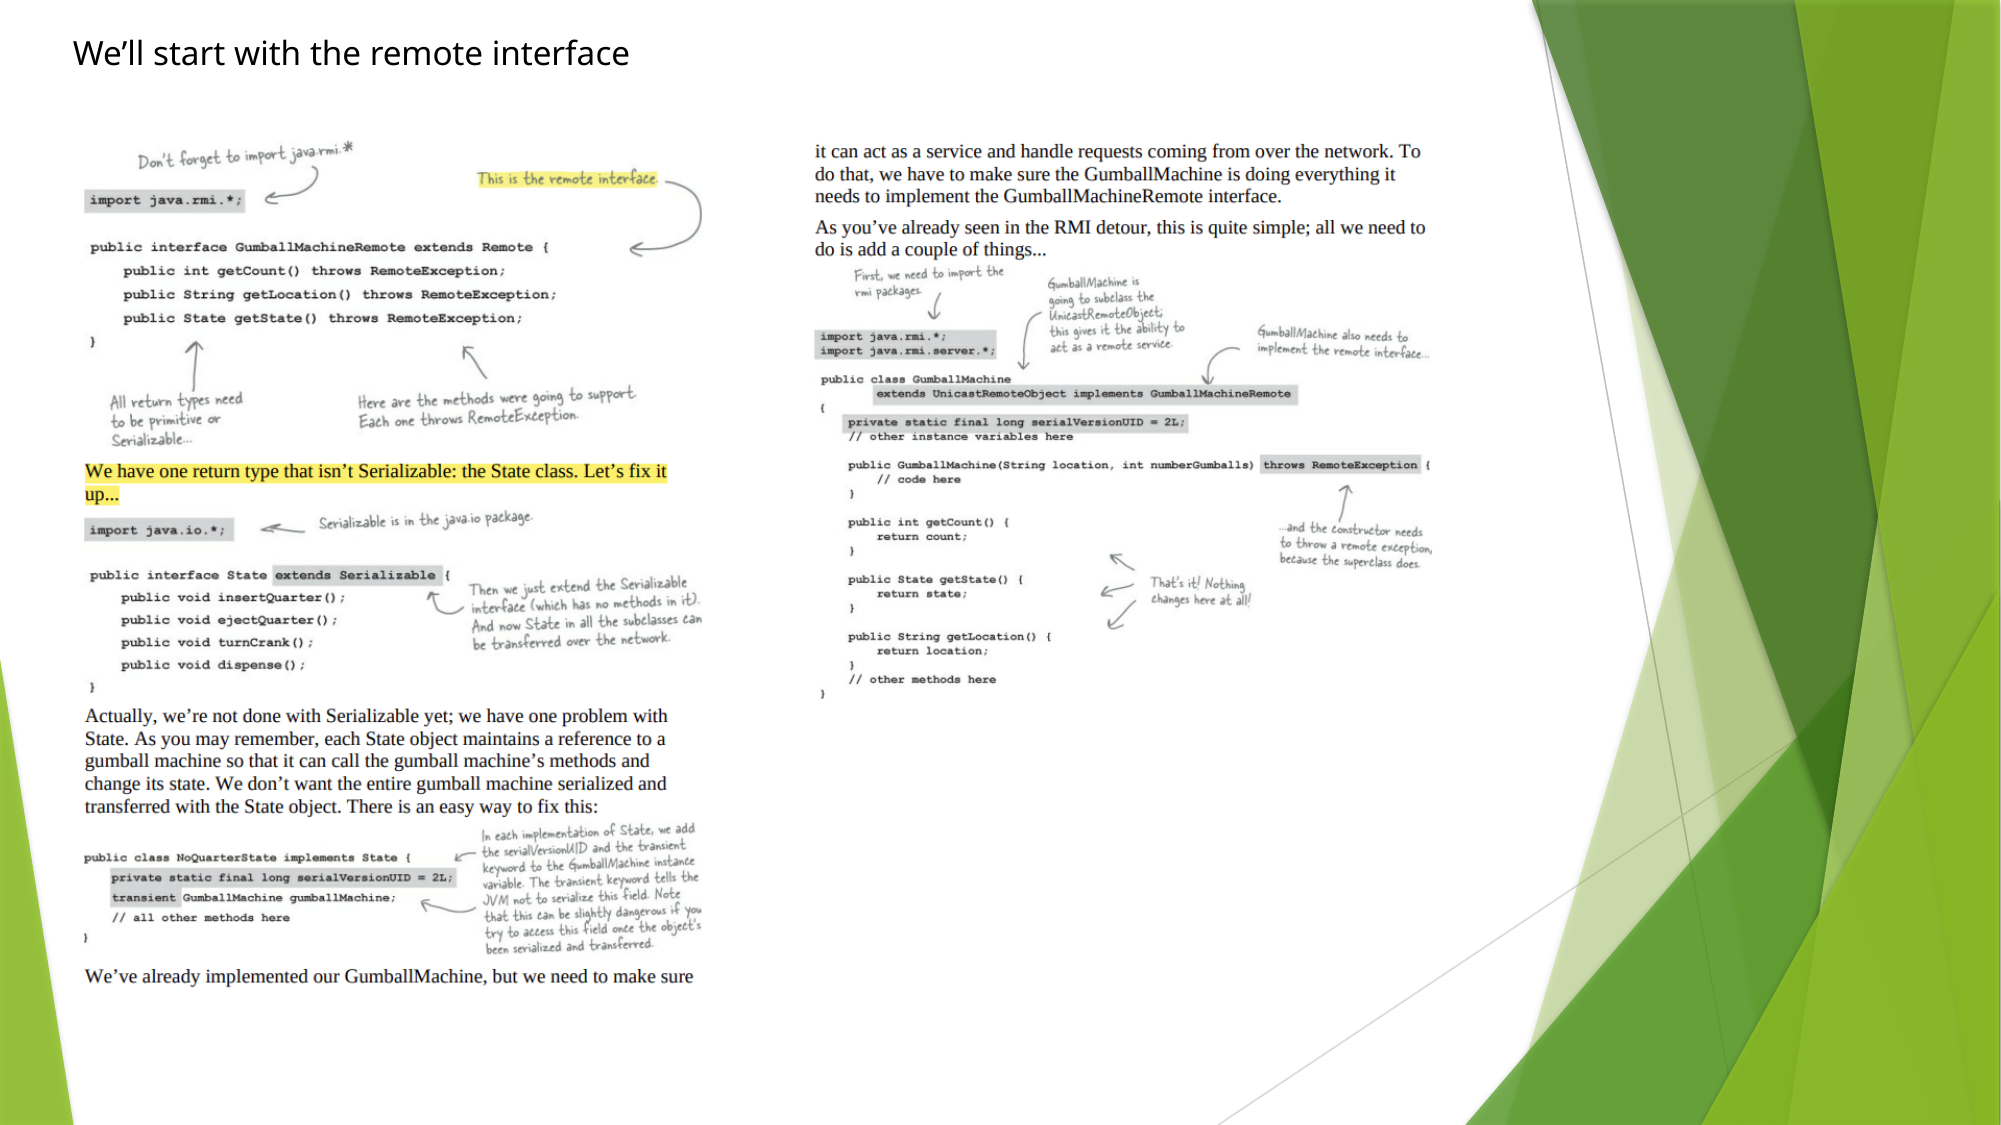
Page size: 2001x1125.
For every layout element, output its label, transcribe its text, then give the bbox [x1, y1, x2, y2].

picture [57, 121, 732, 1020]
text_box We’ll start with the remote interface [58, 24, 680, 80]
picture [783, 121, 1455, 708]
